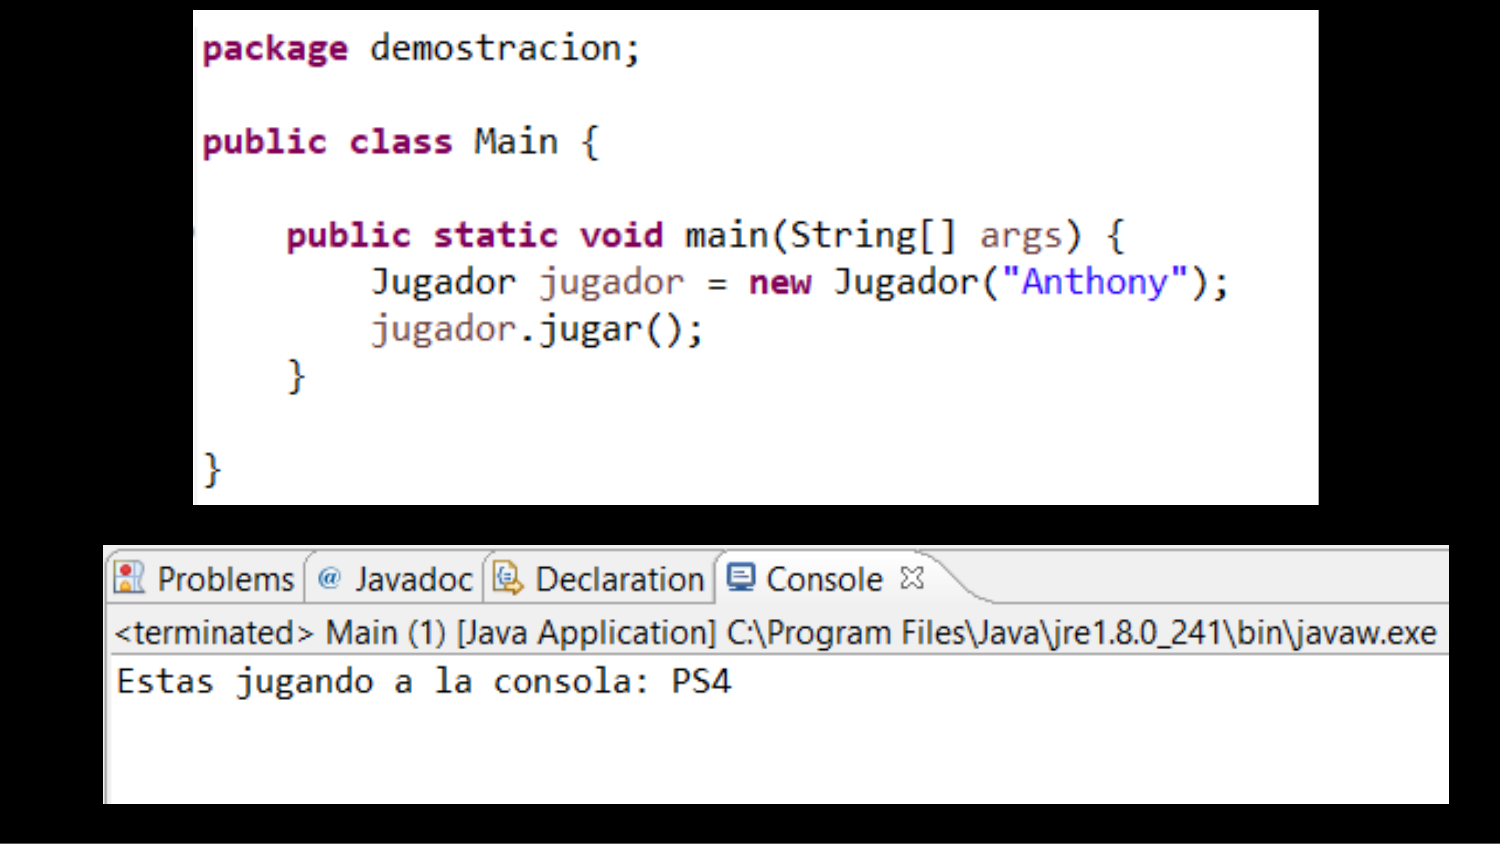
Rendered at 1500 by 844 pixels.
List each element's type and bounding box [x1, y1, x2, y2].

picture [180, 10, 1319, 505]
picture [103, 544, 1450, 804]
